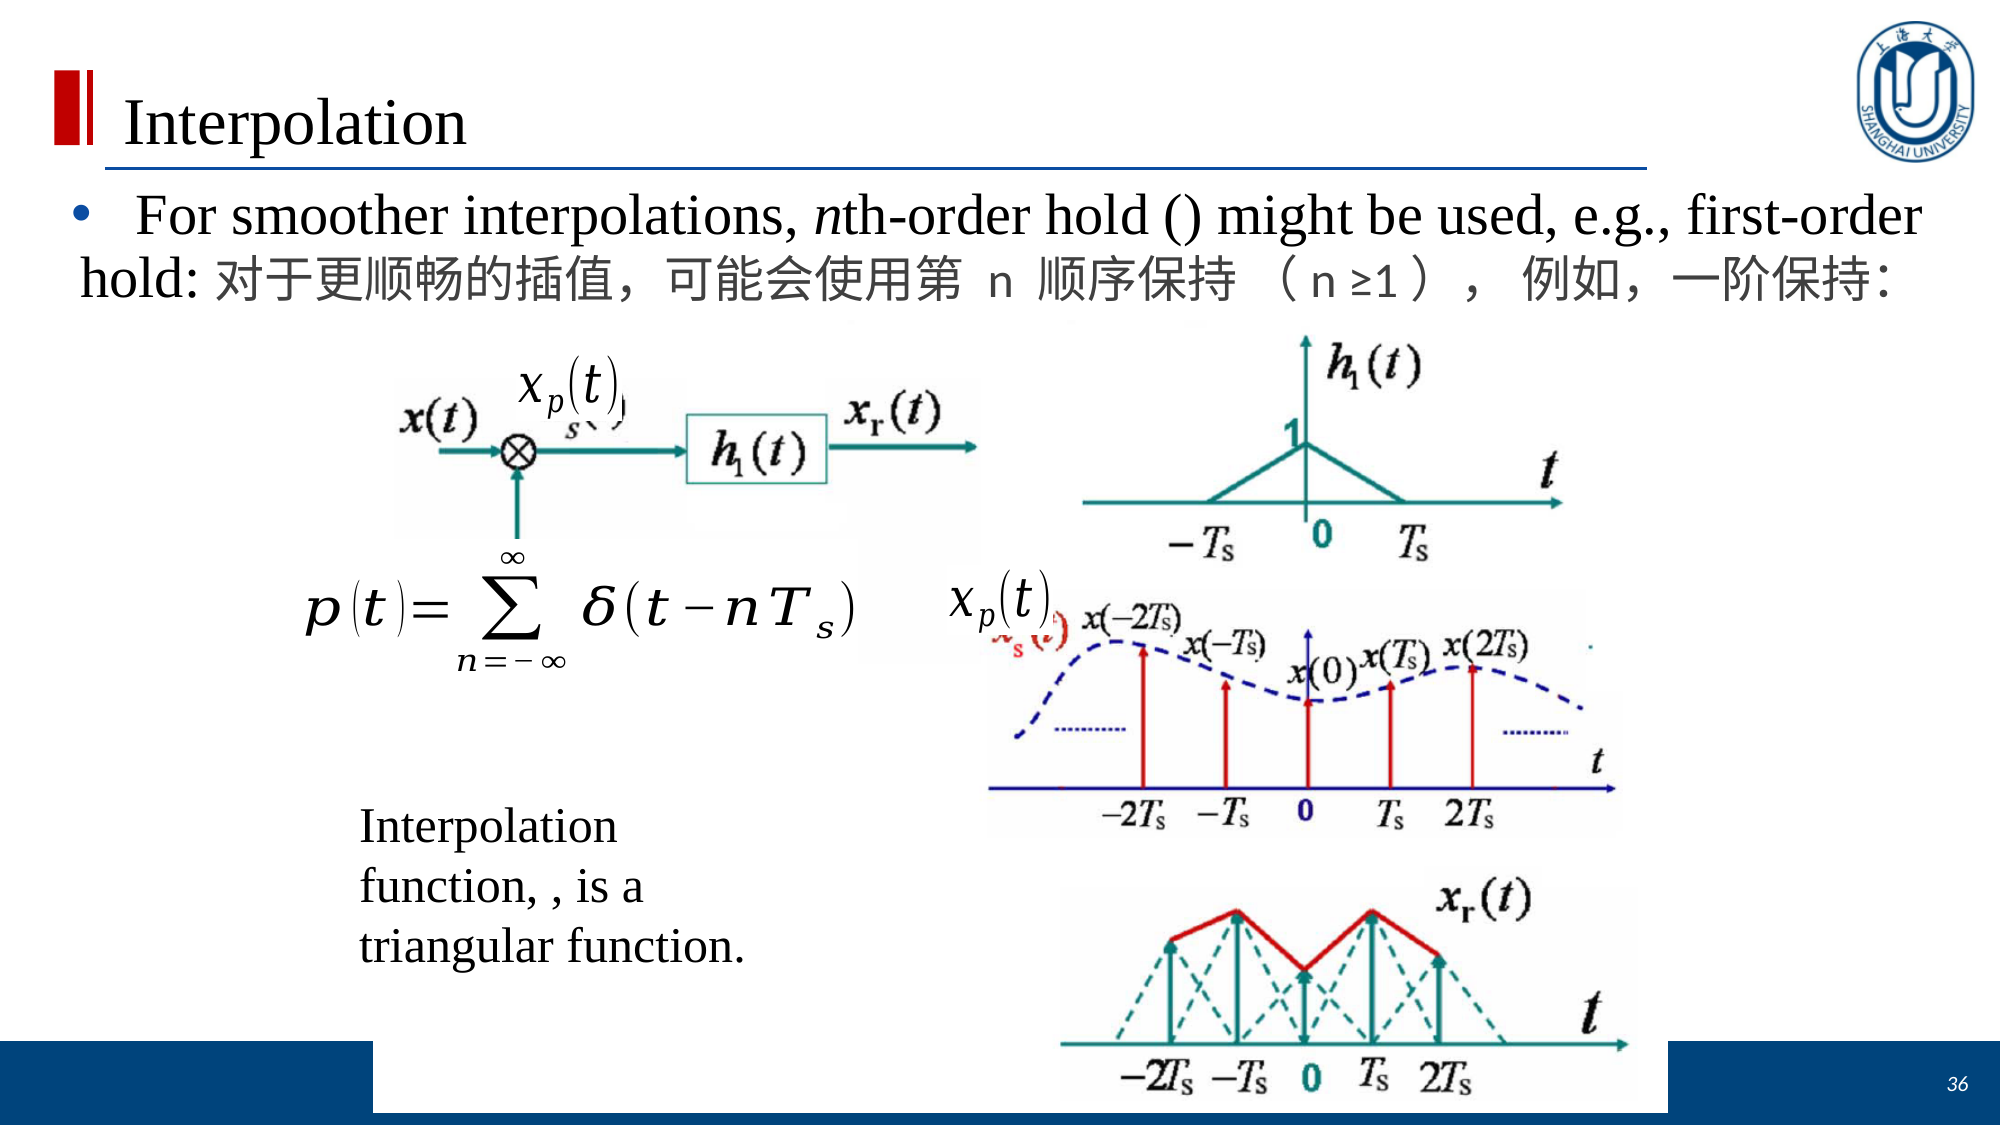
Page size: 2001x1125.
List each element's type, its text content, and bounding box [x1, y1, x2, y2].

picture [373, 319, 1668, 1113]
title Interpolation [108, 37, 1857, 167]
picture [1855, 21, 1978, 163]
slide_number 36 [1768, 1052, 1984, 1113]
